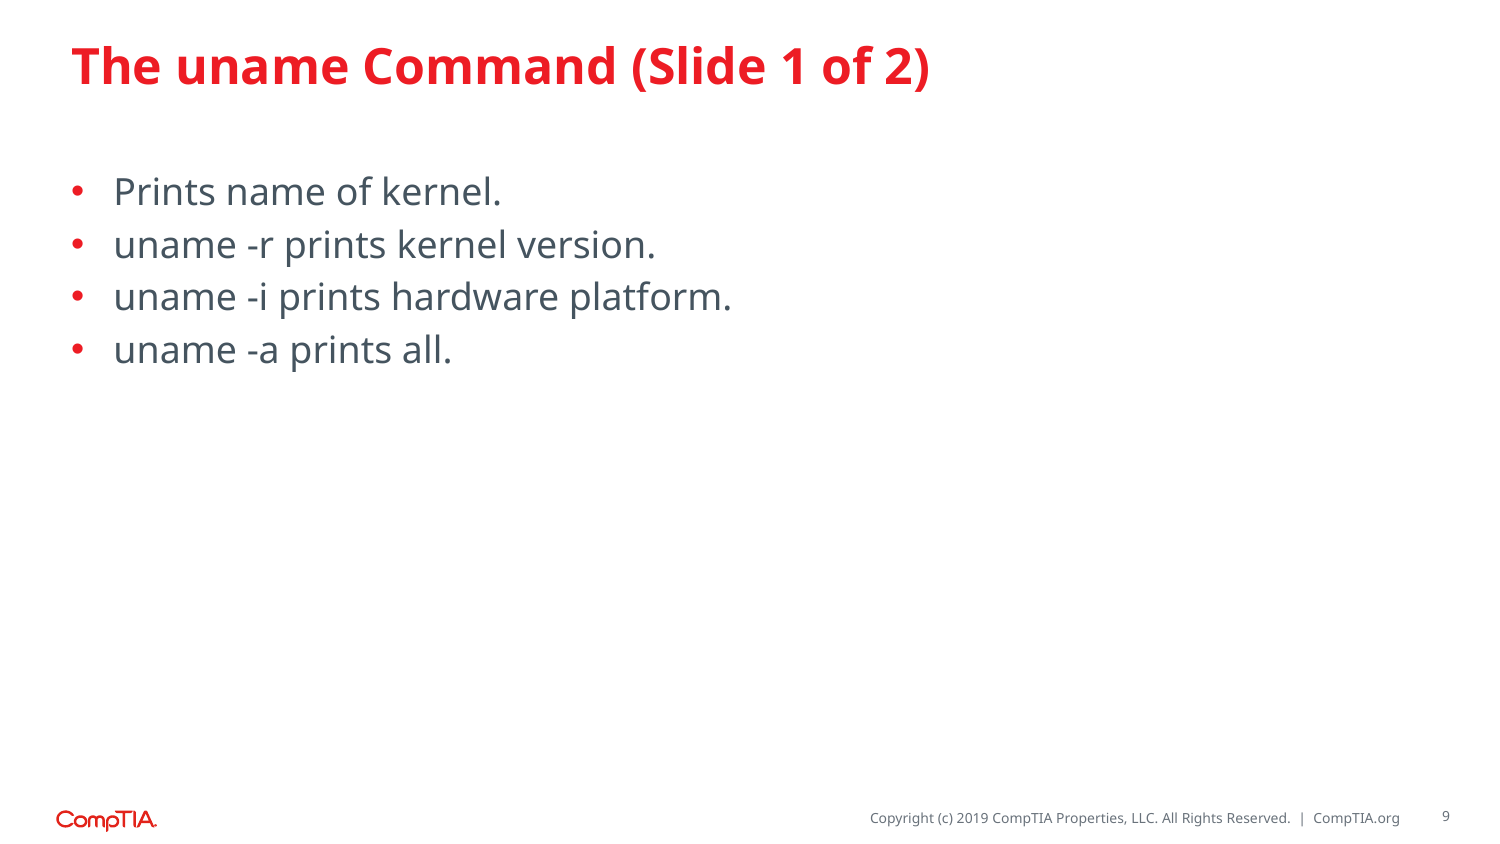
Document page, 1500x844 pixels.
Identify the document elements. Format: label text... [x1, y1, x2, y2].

title The uname Command (Slide 1 of 2) [56, 12, 1444, 117]
list Prints name of kernel. uname -r prints kernel version. uname -i prints hardware platform. uname -a prints all. [56, 160, 1444, 746]
slide_number 9 [1407, 800, 1450, 835]
